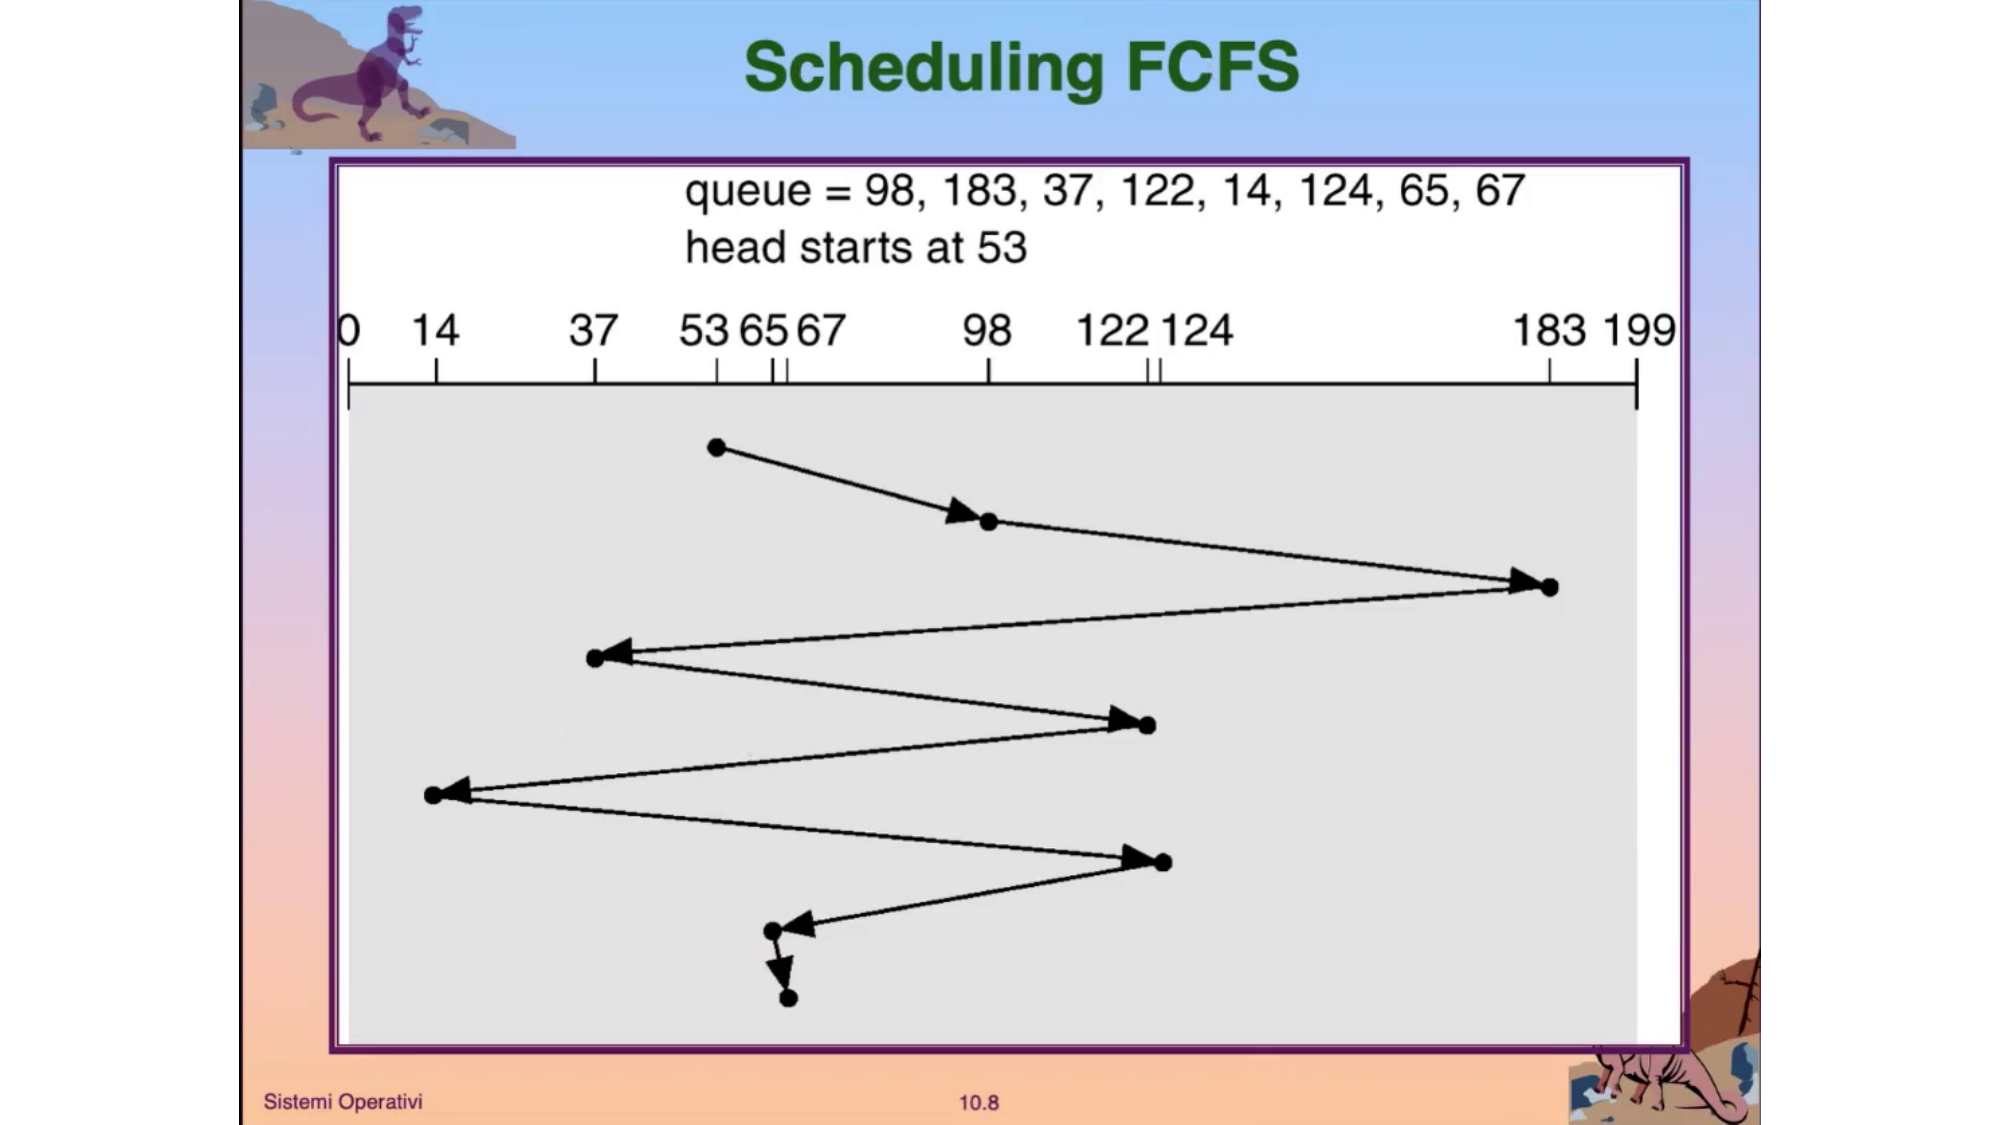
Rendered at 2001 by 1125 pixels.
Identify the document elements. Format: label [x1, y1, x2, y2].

picture [239, 0, 1761, 1125]
